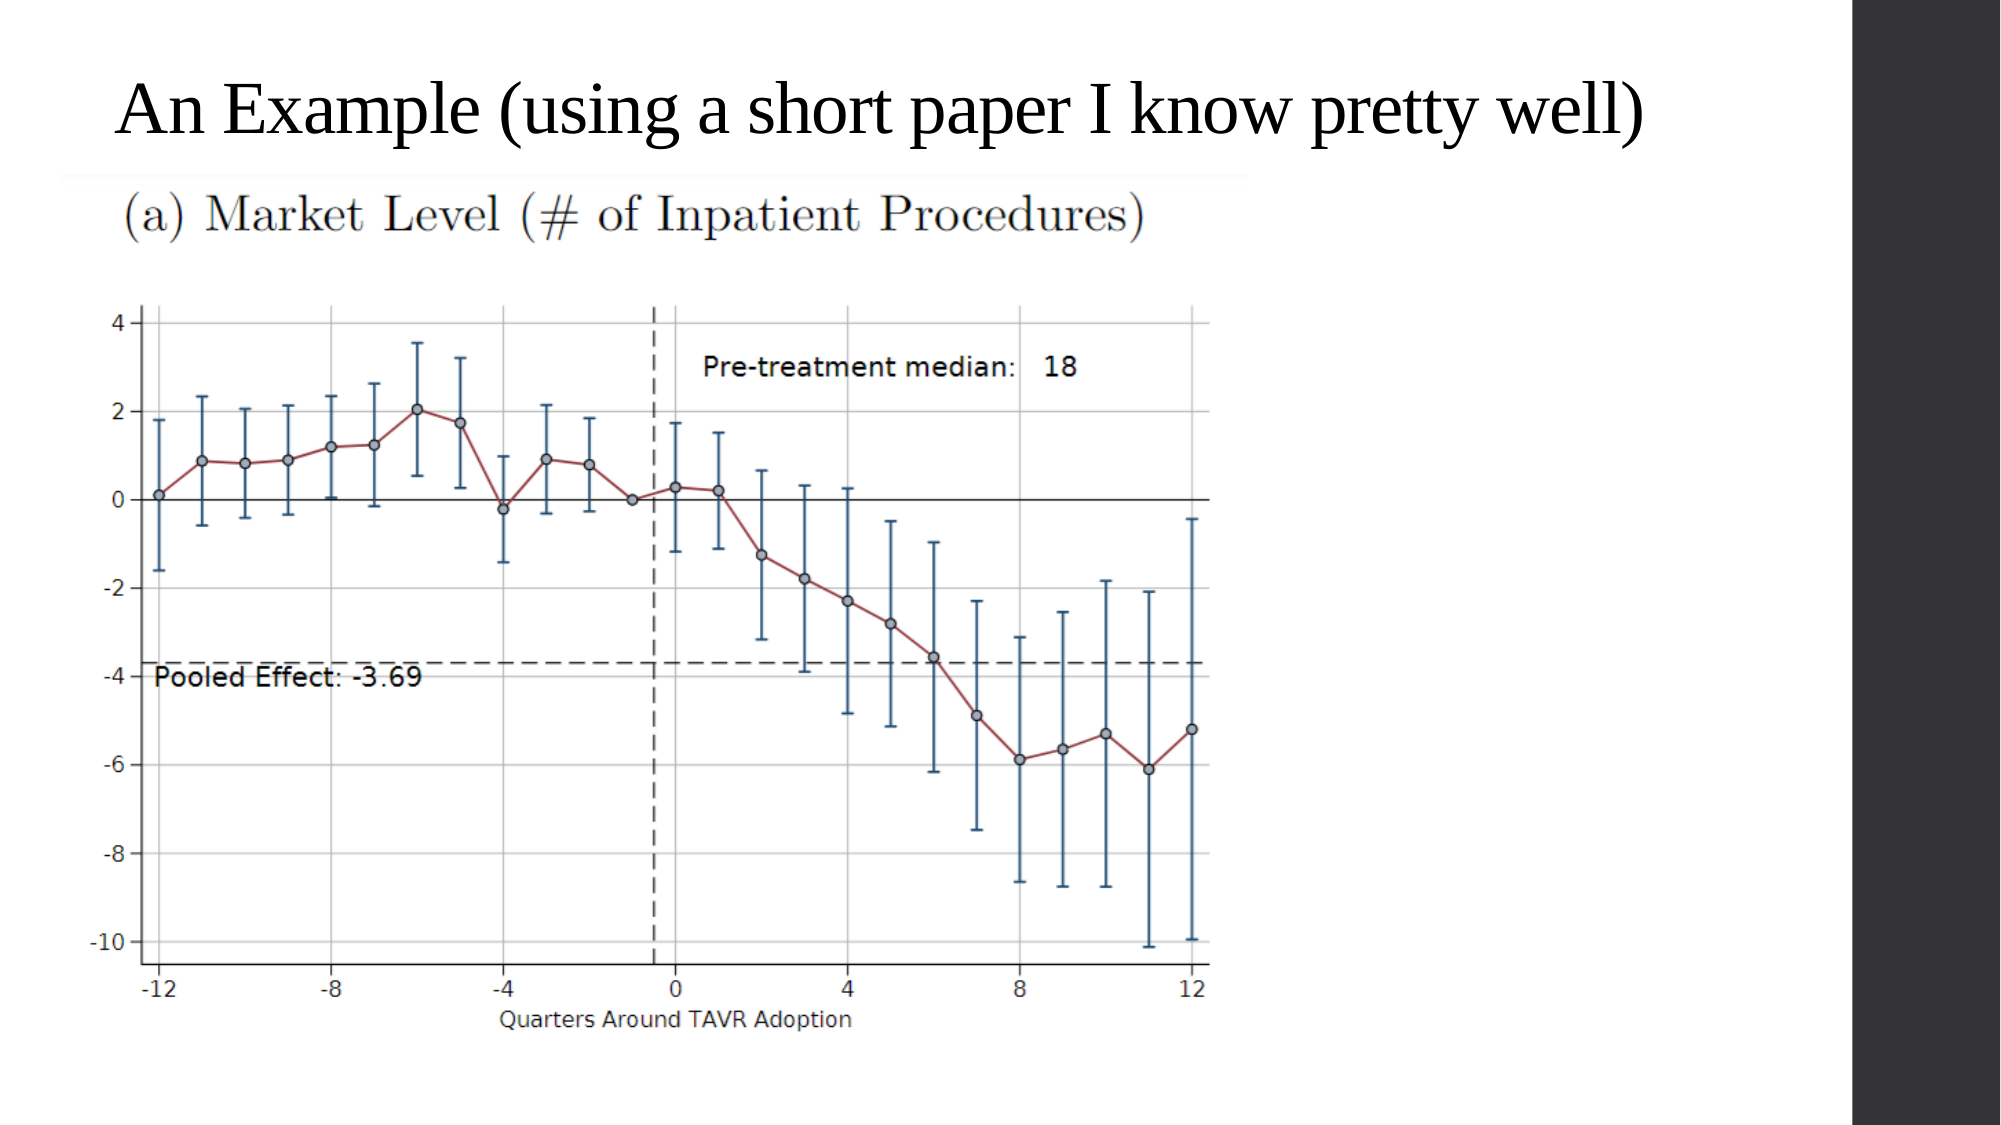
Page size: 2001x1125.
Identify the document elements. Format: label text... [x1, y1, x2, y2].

title An Example (using a short paper I know pretty well) [99, 55, 1813, 158]
picture [62, 174, 1248, 1077]
